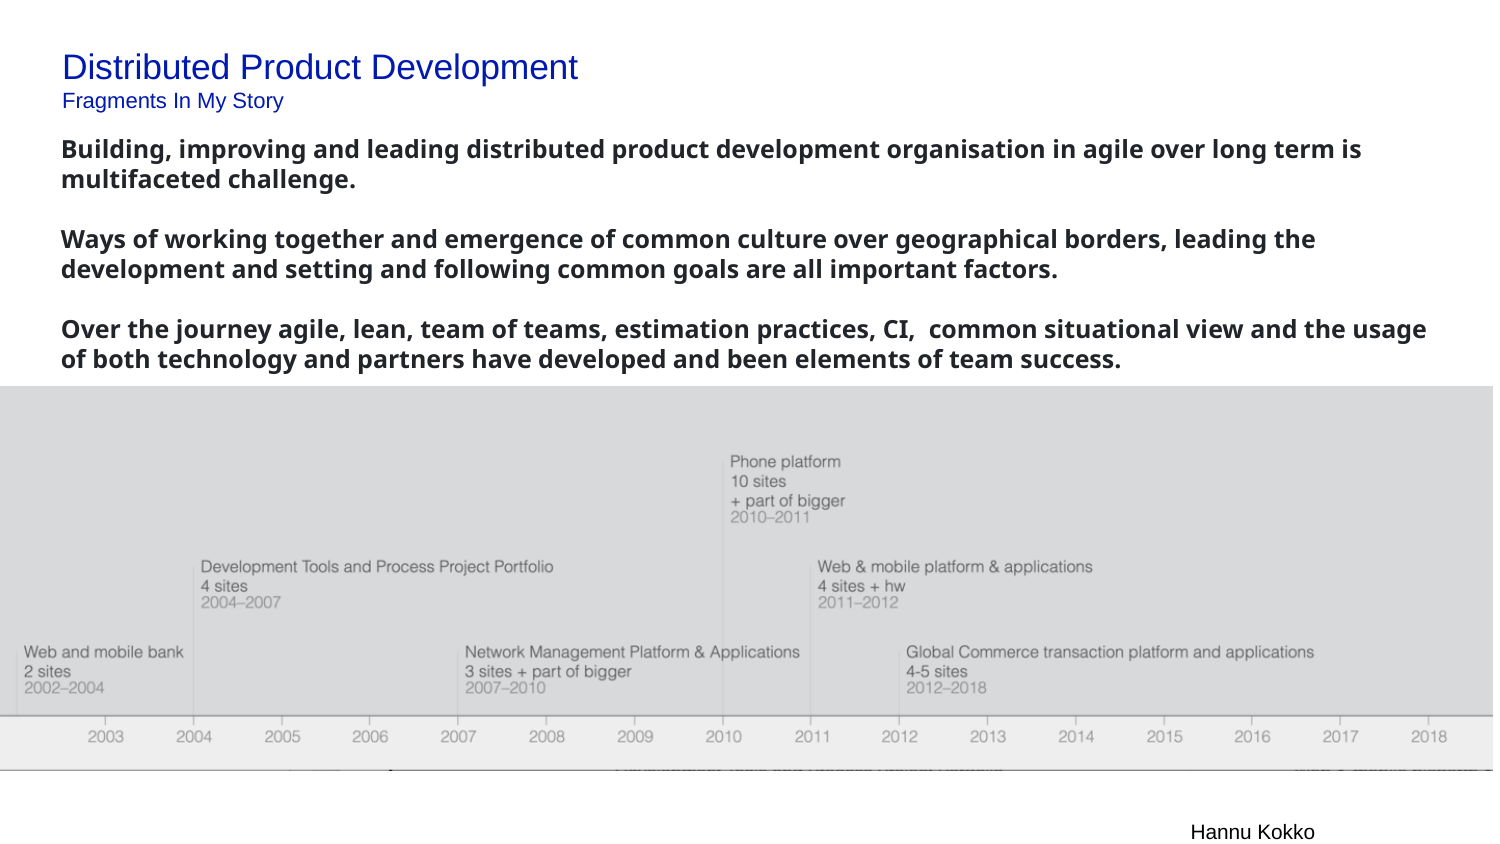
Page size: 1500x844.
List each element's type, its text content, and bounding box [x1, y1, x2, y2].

text_box Building, improving and leading distributed product development organisation in agile over long term is multifaceted challenge. Ways of working together and emergence of common culture over geographical borders, leading the development and setting and following common goals are all important factors. Over the journey agile, lean, team of teams, estimation practices, CI, common situational view and the usage of both technology and partners have developed and been elements of team success. [46, 126, 1454, 384]
title Distributed Product Development Fragments In My Story [57, 38, 1454, 126]
text_box Hannu Kokko [1175, 811, 1331, 844]
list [0, 386, 1493, 772]
